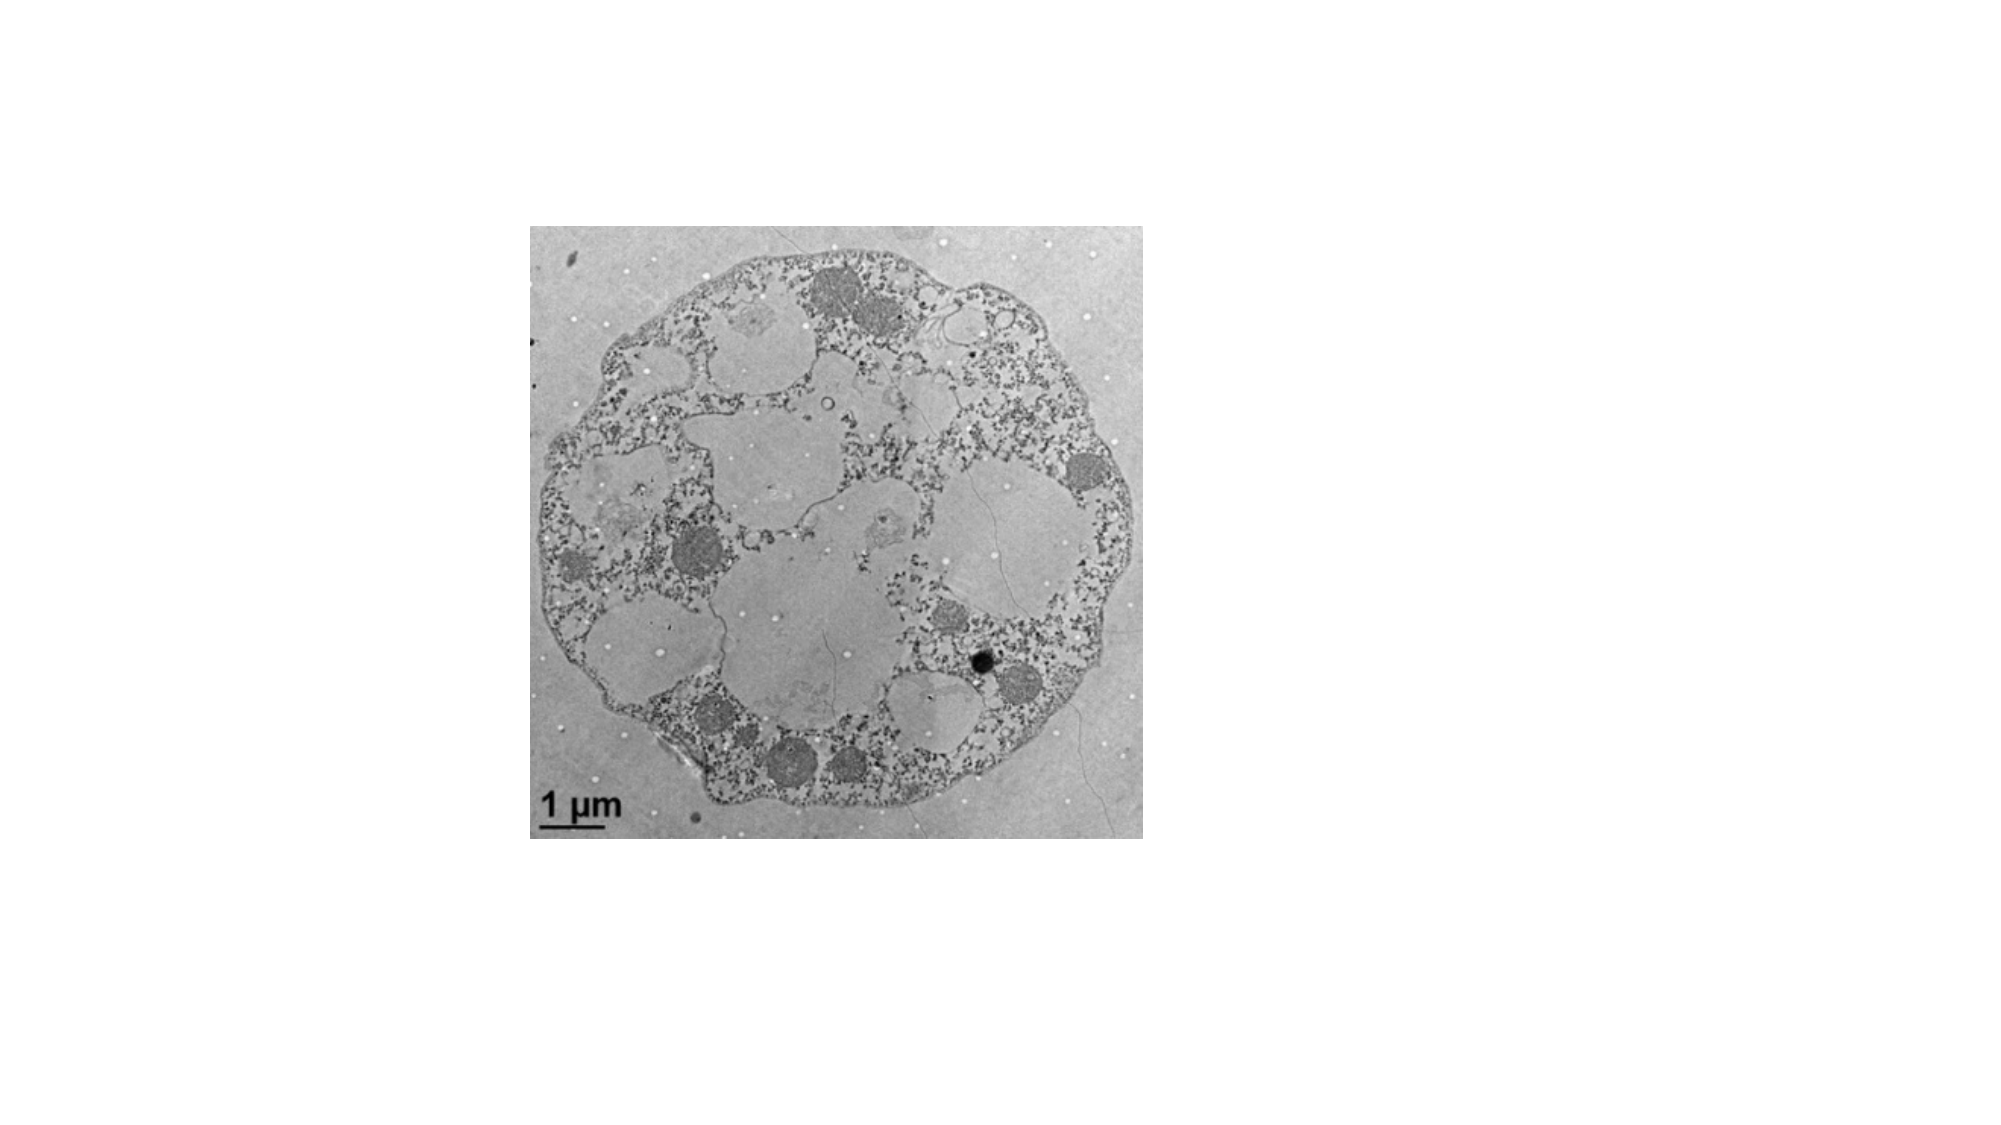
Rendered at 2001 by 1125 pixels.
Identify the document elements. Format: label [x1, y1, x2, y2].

picture [530, 226, 1143, 839]
